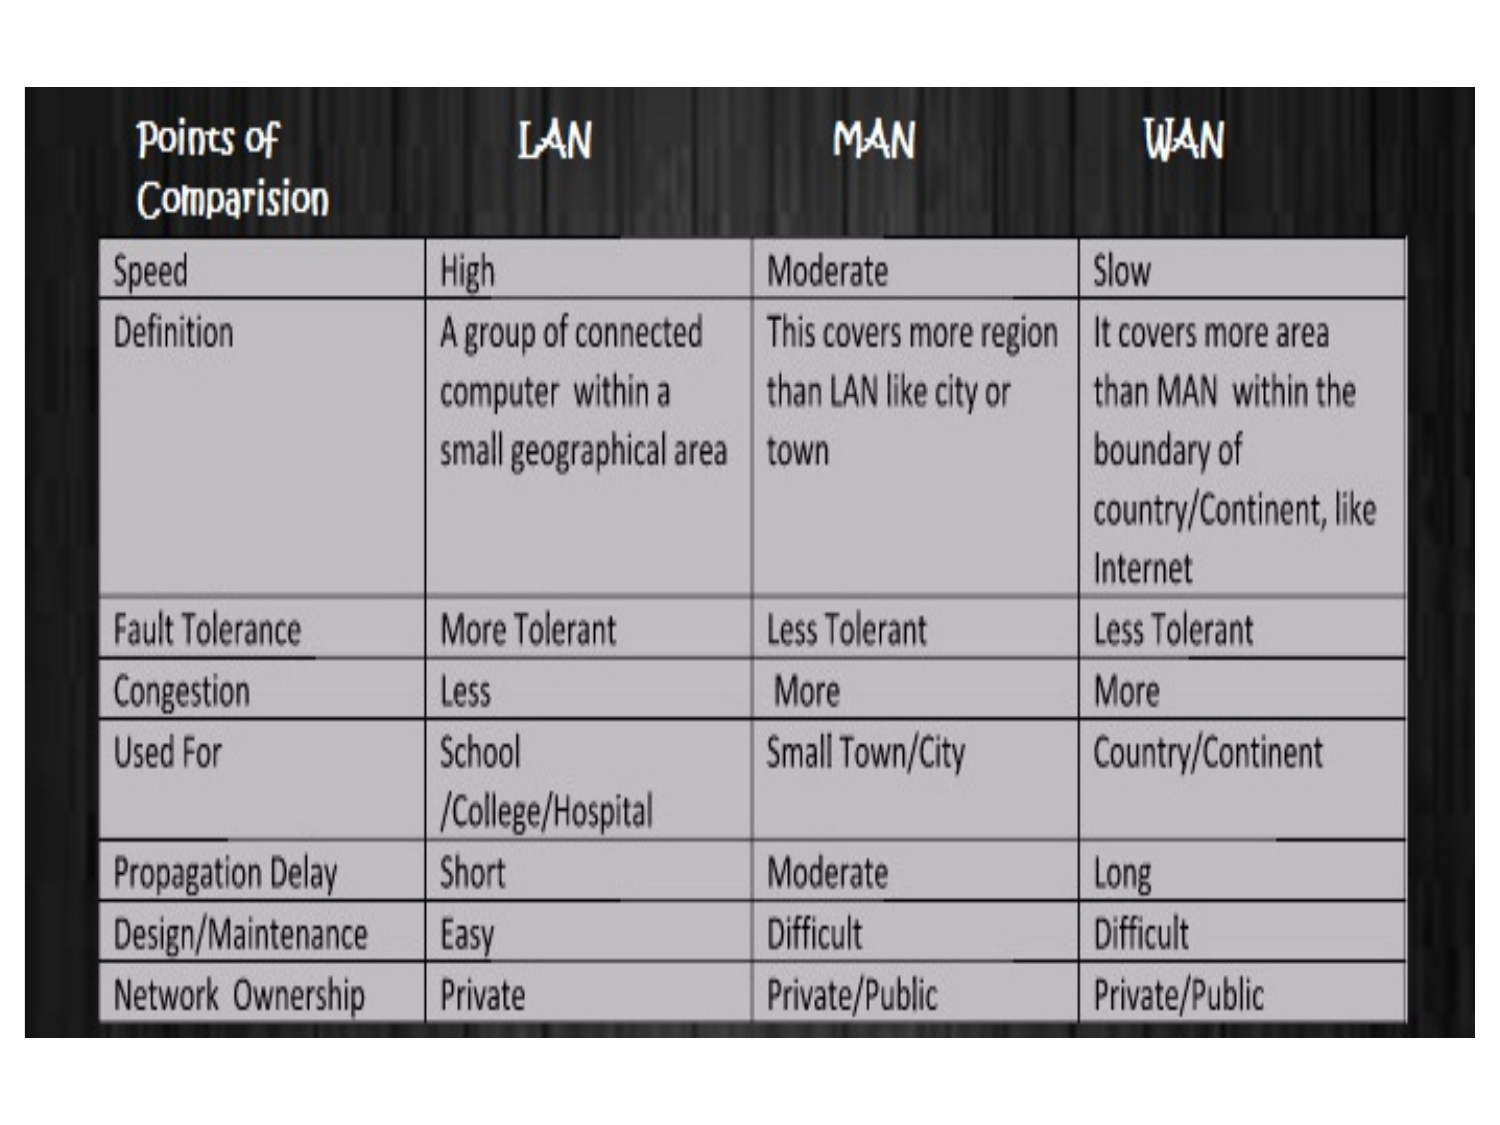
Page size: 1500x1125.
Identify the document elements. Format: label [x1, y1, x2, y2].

picture [24, 87, 1476, 1038]
